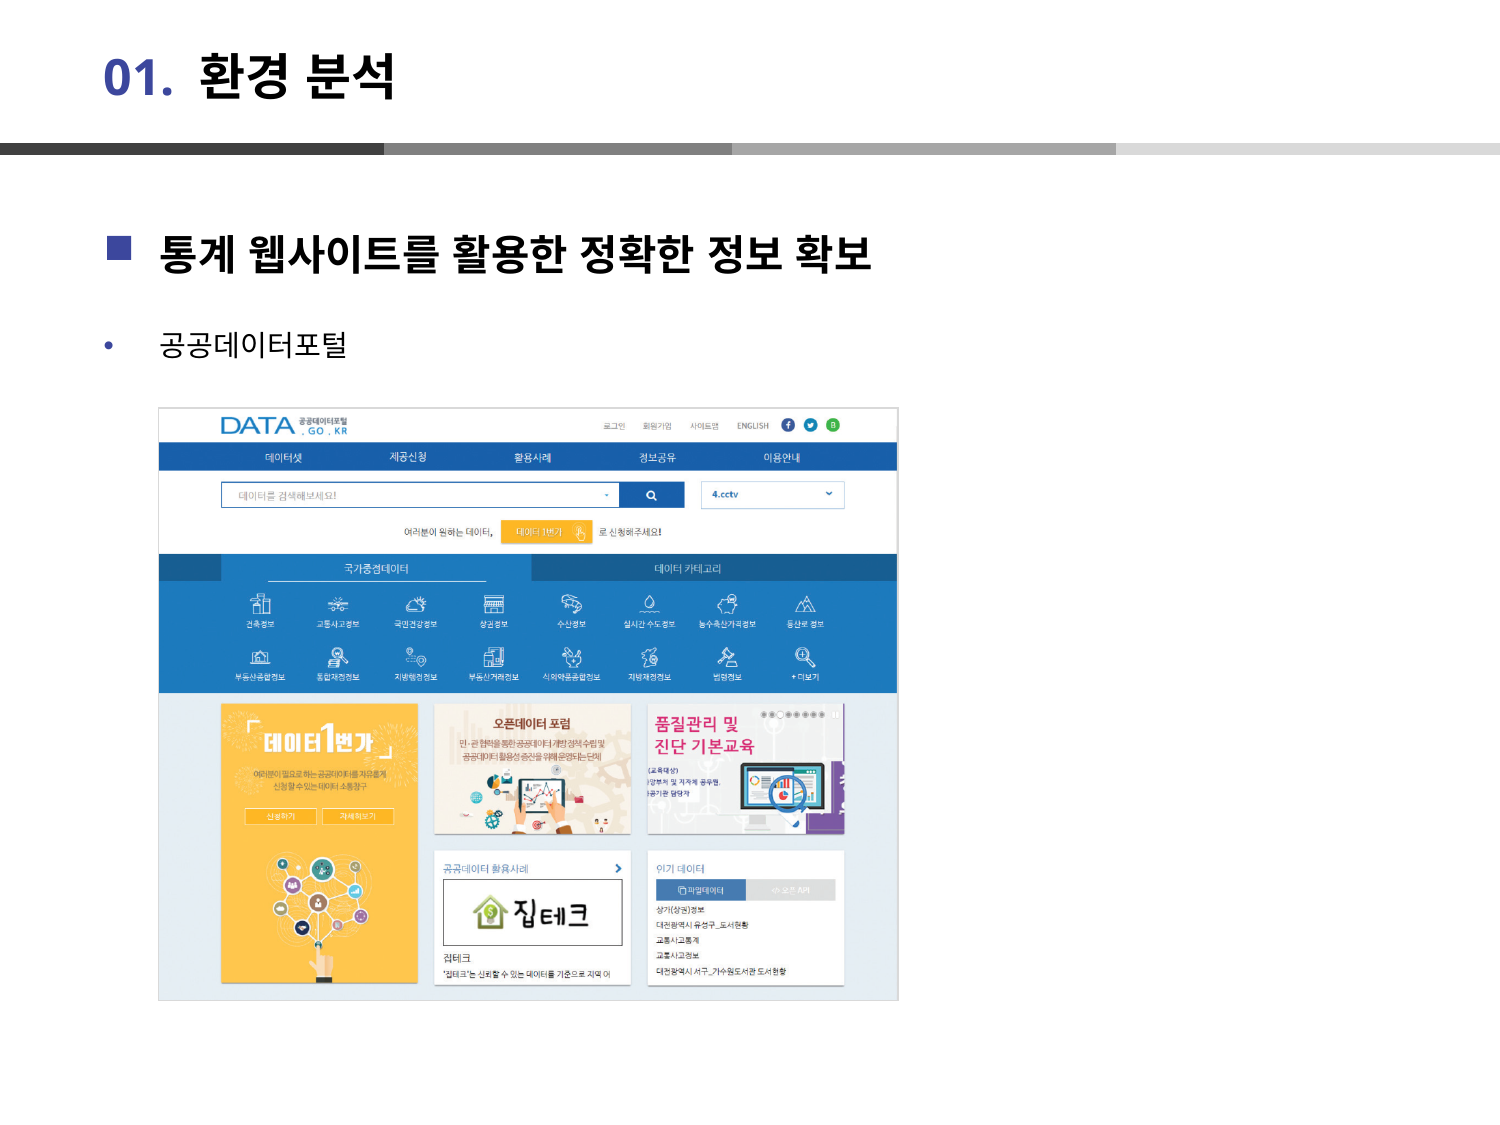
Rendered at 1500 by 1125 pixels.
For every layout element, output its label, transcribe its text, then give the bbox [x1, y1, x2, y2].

title 01. 환경 분석 [88, 30, 1211, 121]
picture [159, 408, 898, 1000]
text_box 공공데이터포털 [88, 302, 1436, 398]
list 통계 웹사이트를 활용한 정확한 정보 확보 [88, 196, 1436, 302]
